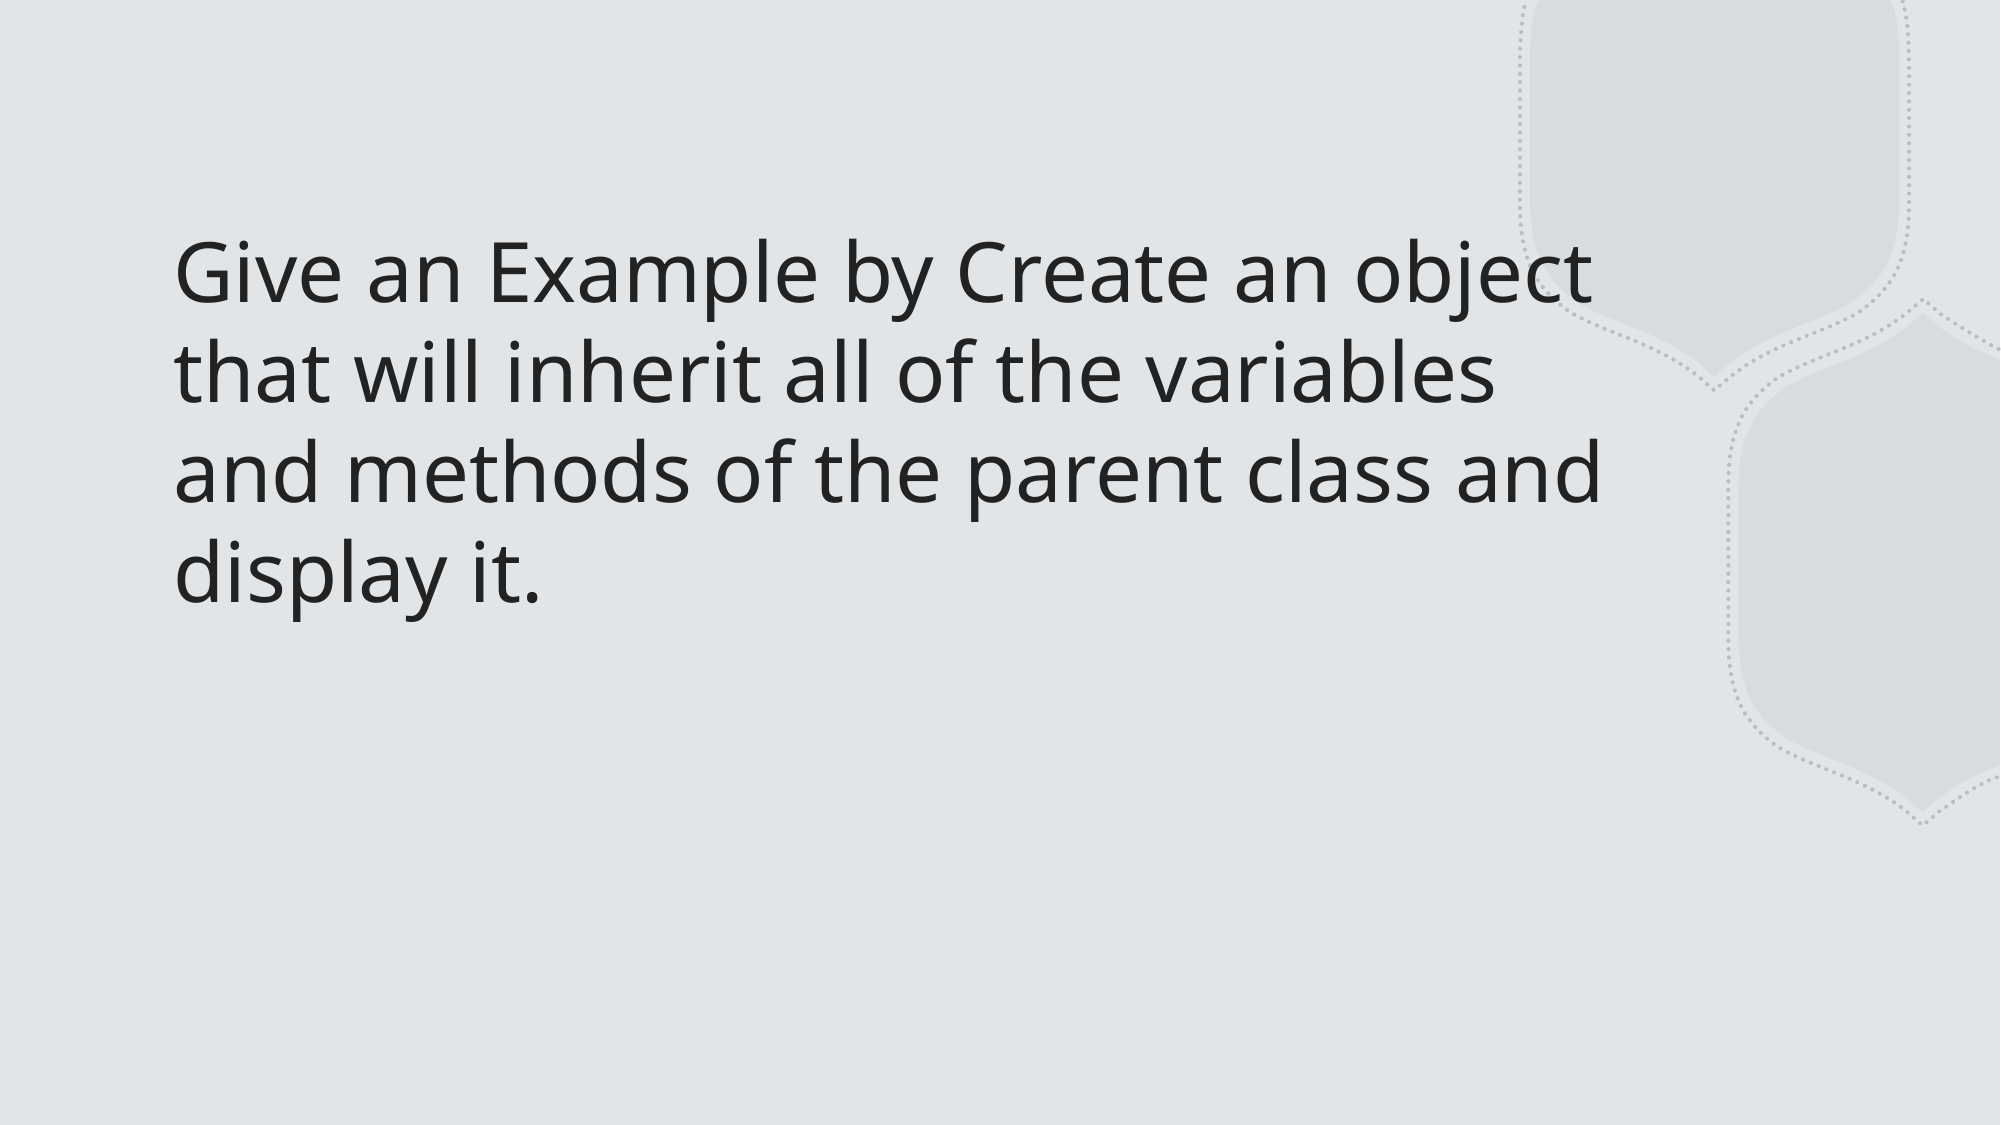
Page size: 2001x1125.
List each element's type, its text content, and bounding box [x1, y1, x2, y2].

title Give an Example by Create an object that will inherit all of the variables and methods of the parent class and display it. [158, 157, 1648, 682]
